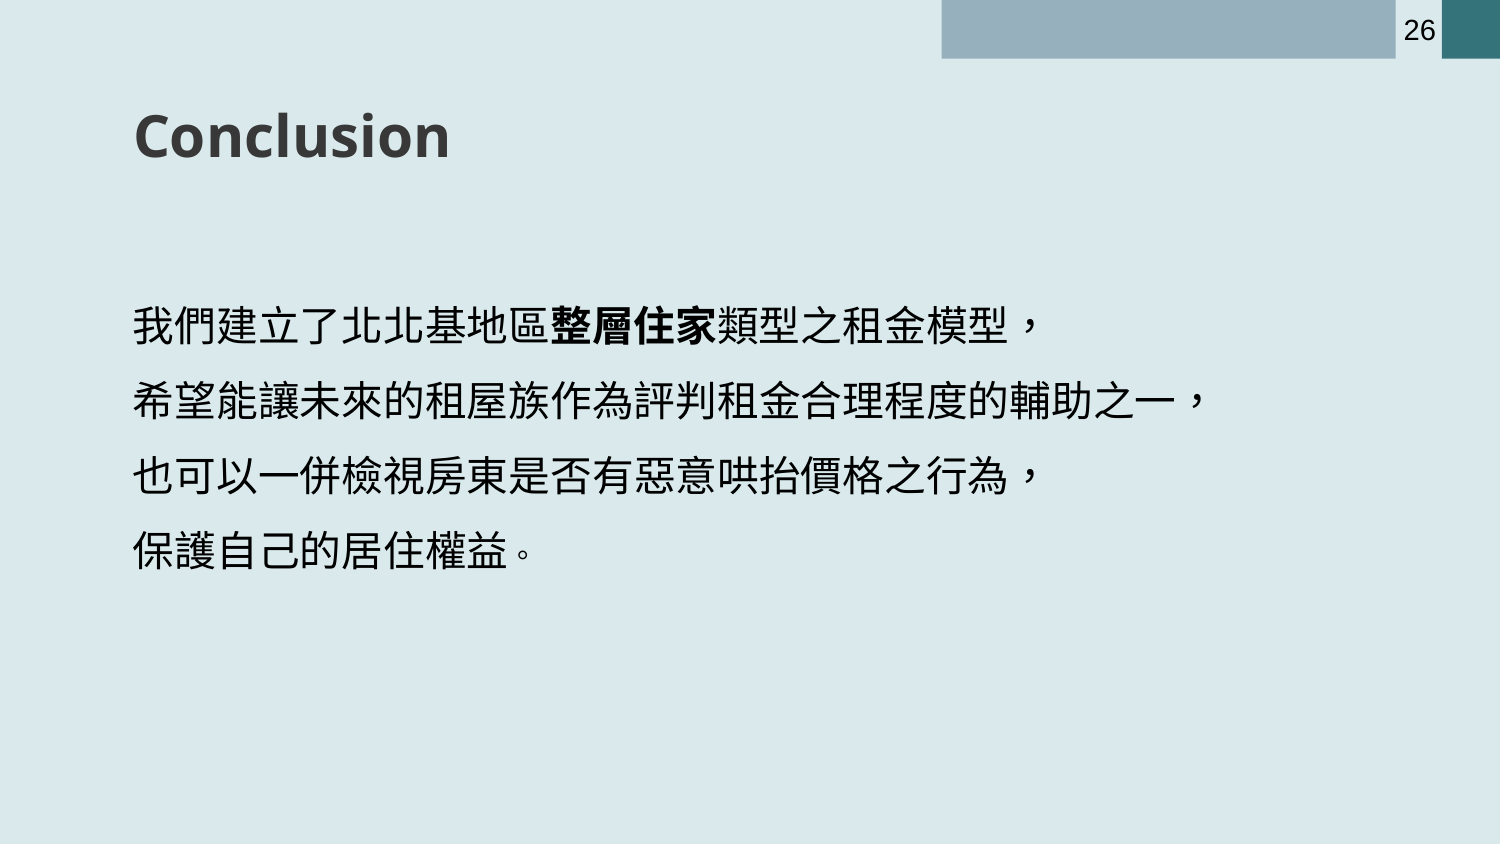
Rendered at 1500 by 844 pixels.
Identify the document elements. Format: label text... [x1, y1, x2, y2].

title Conclusion [118, 88, 1382, 181]
text_box 26 [1388, 3, 1452, 54]
text_box 我們建立了北北基地區整層住家類型之租金模型， 希望能讓未來的租屋族作為評判租金合理程度的輔助之一， 也可以一併檢視房東是否有惡意哄抬價格之行為， 保護自己的居住權益。 [118, 267, 1500, 583]
